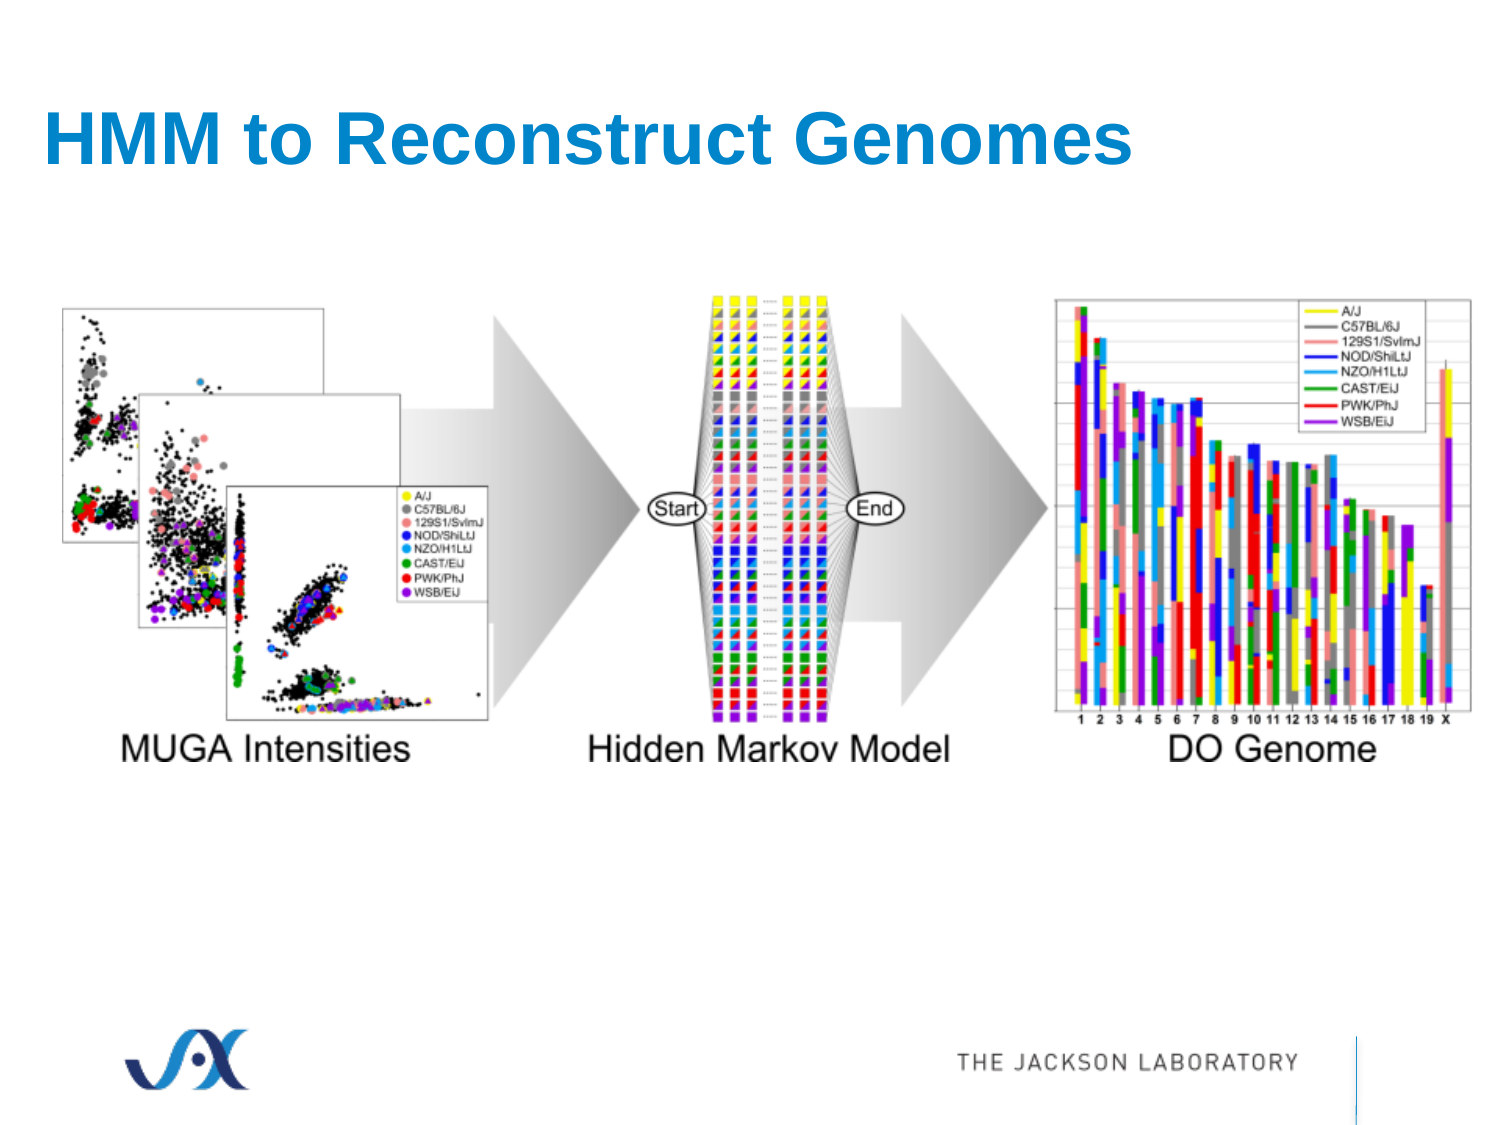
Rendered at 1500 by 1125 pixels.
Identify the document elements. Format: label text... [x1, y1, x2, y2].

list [62, 274, 1476, 762]
picture [110, 1011, 268, 1106]
picture [957, 1051, 1300, 1076]
title HMM to Reconstruct Genomes [43, 87, 1457, 188]
